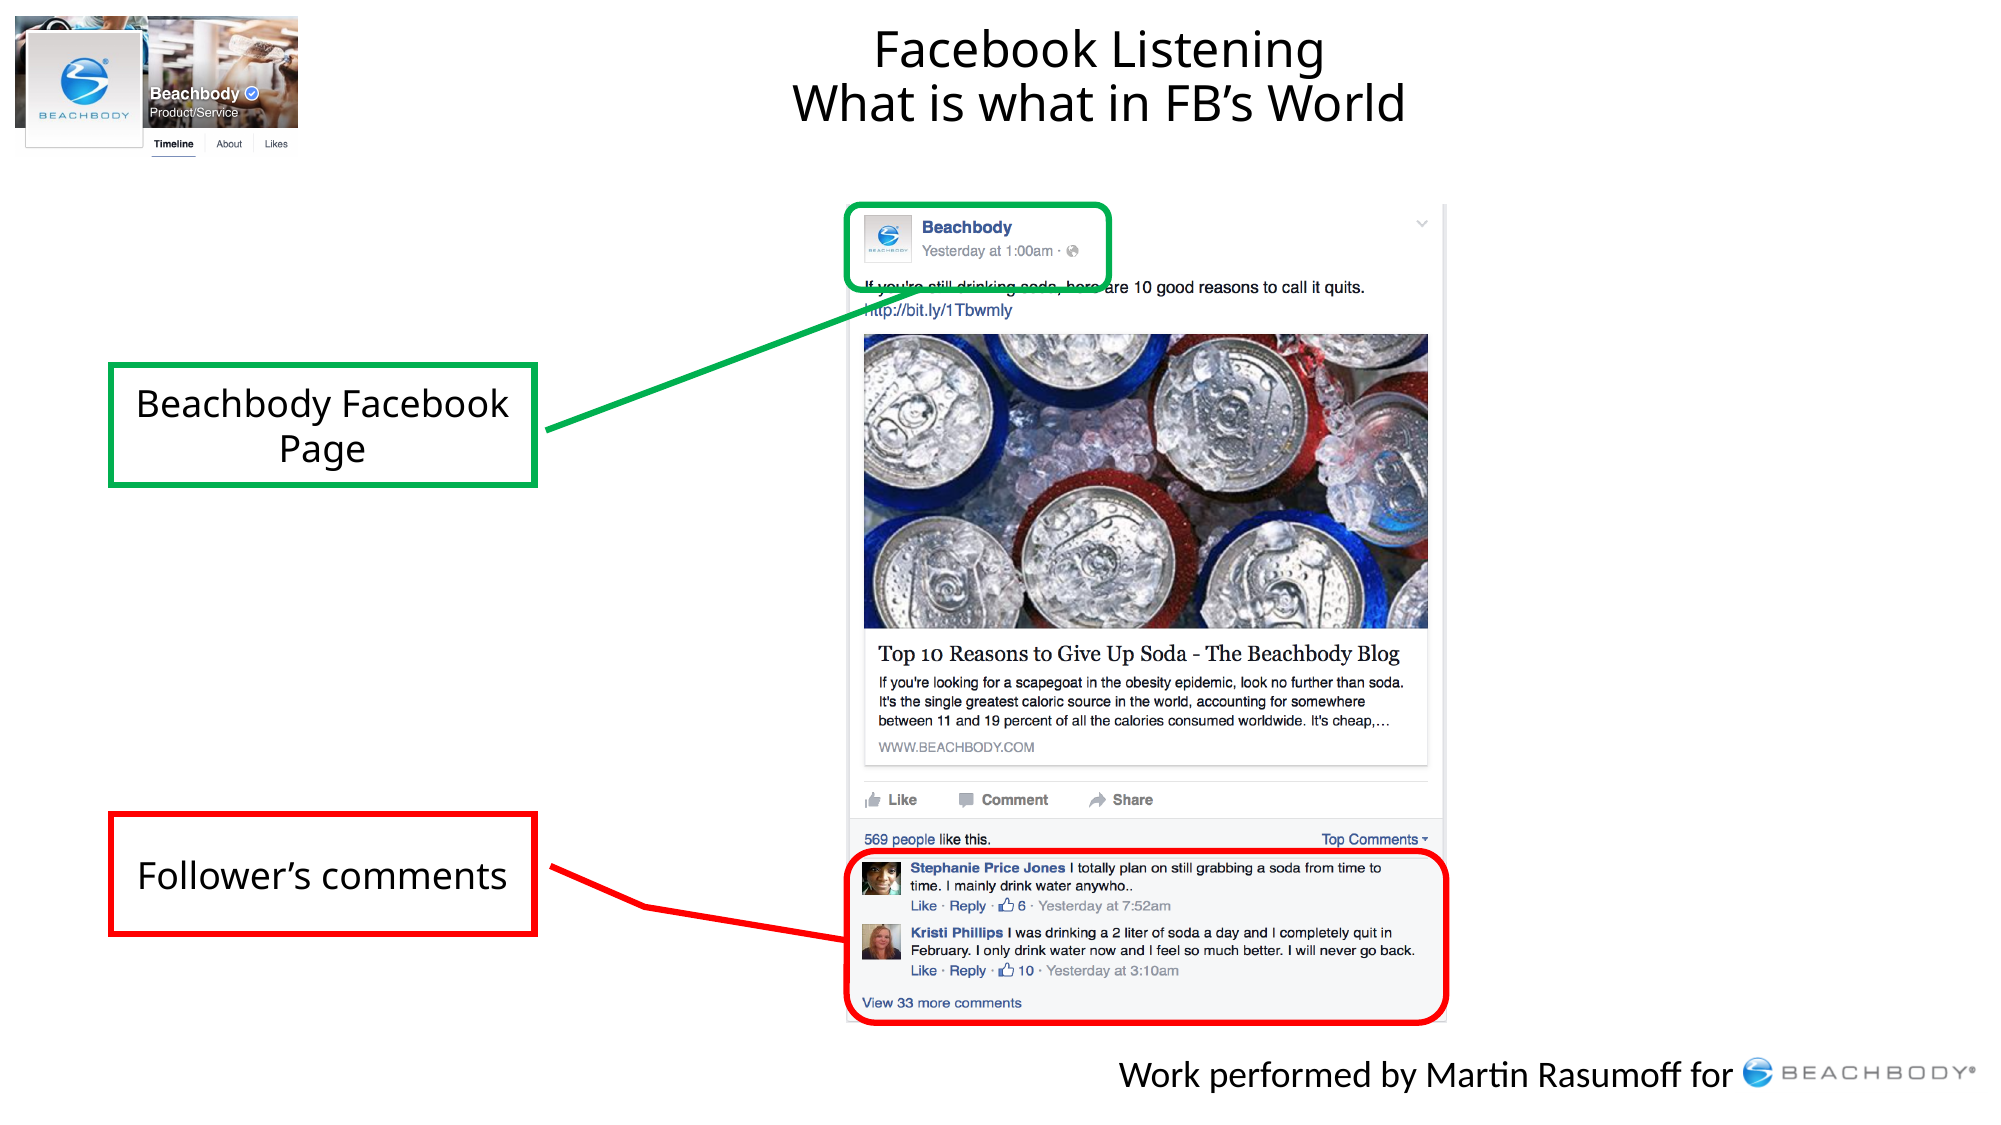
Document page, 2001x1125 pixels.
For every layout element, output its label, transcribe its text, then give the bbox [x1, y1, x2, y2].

text_box Beachbody Facebook Page [545, 316, 846, 432]
text_box Follower’s comments [549, 864, 846, 942]
picture [15, 16, 298, 157]
text_box Follower’s comments [110, 813, 536, 935]
title Facebook Listening What is what in FB’s World [299, 0, 1901, 158]
picture [1735, 1052, 1988, 1093]
picture [846, 204, 1447, 862]
text_box Beachbody Facebook Page [110, 364, 536, 486]
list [846, 862, 1447, 1023]
